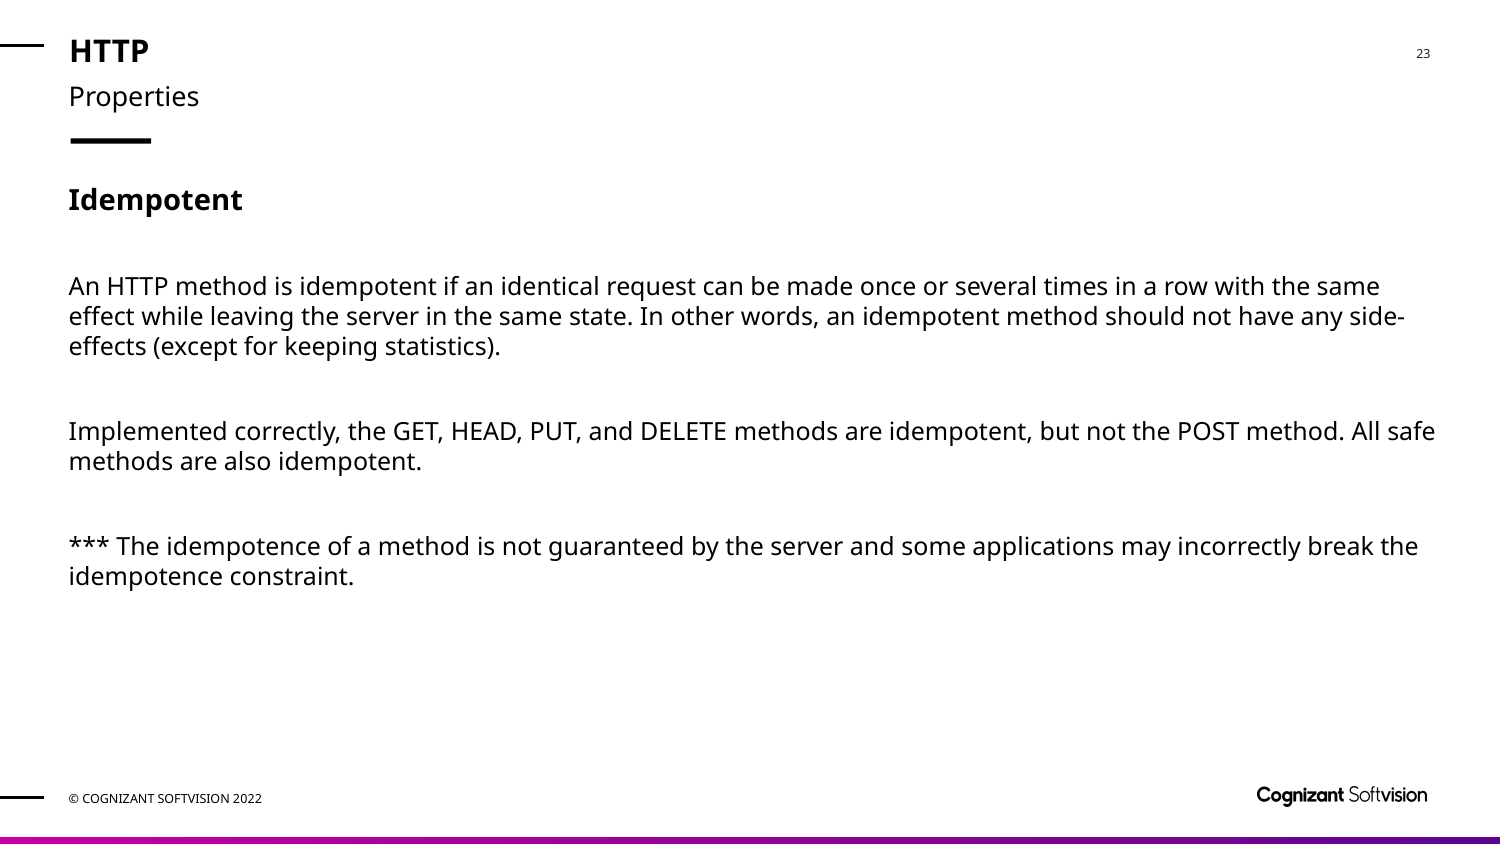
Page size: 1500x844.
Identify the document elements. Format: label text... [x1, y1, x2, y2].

list Idempotent An HTTP method is idempotent if an identical request can be made once or several times in a row with the same effect while leaving the server in the same state. In other words, an idempotent method should not have any side-effects (except for keeping statistics). Implemented correctly, the GET, HEAD, PUT, and DELETE methods are idempotent, but not the POST method. All safe methods are also idempotent. *** The idempotence of a method is not guaranteed by the server and some applications may incorrectly break the idempotence constraint. [68, 138, 1446, 756]
title HTTP [69, 28, 1272, 73]
picture [1257, 786, 1427, 807]
subtitle Properties [68, 81, 1432, 109]
text_box [70, 138, 152, 144]
